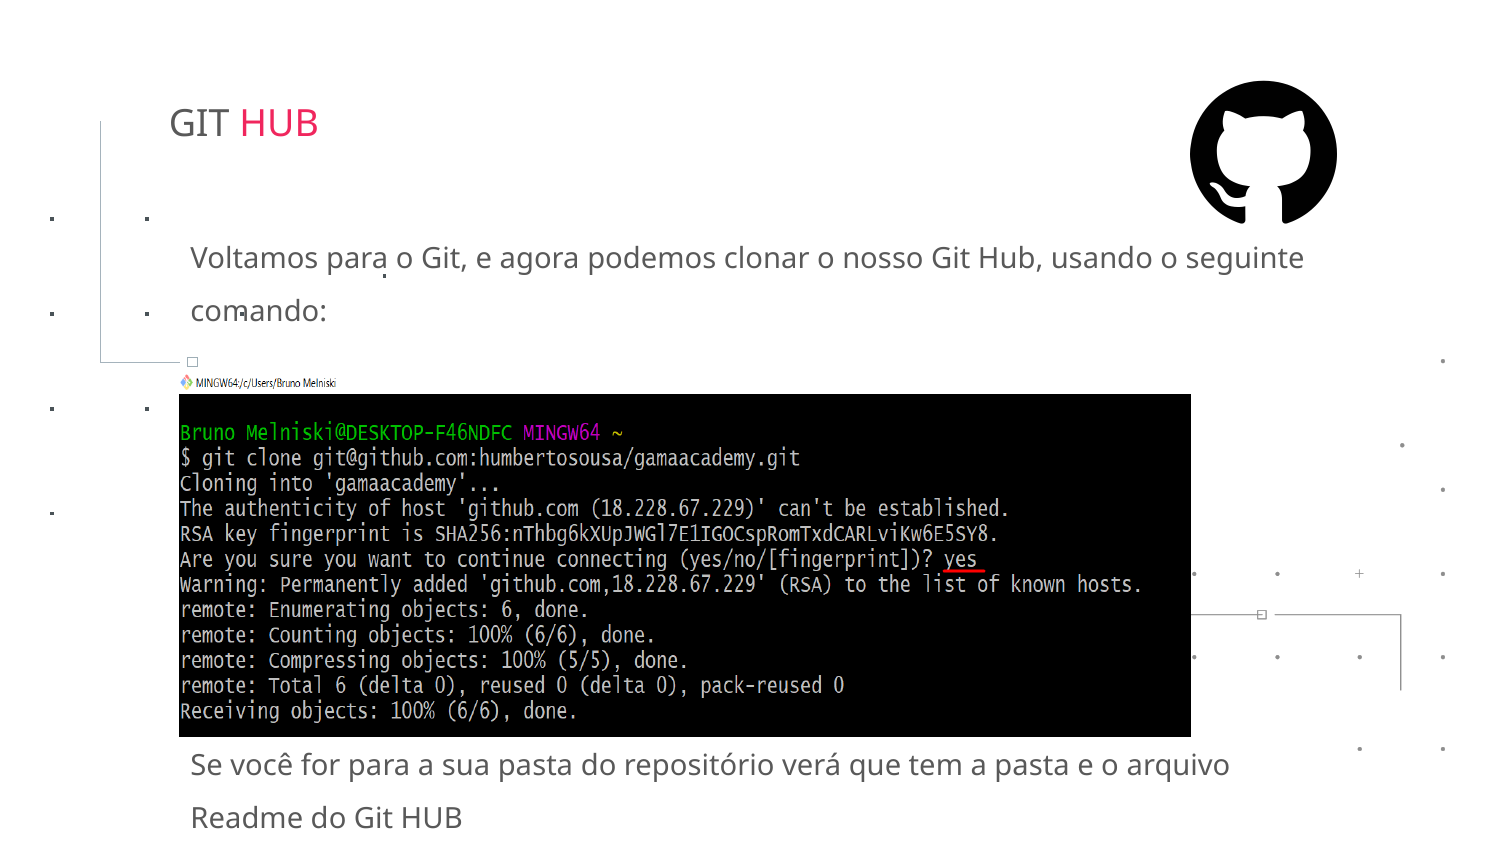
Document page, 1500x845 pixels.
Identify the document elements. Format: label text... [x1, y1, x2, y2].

picture [1190, 79, 1337, 225]
text_box GIT HUB [154, 91, 951, 152]
text_box [154, 191, 1190, 807]
picture [1351, 359, 1445, 751]
text_box Voltamos para o Git, e agora podemos clonar o nosso Git Hub, usando o seguinte comando: Se você for para a sua pasta do repositório verá que tem a pasta e o arquivo Readme do Git HUB [179, 216, 1351, 832]
picture [179, 371, 1191, 737]
picture [50, 121, 386, 515]
